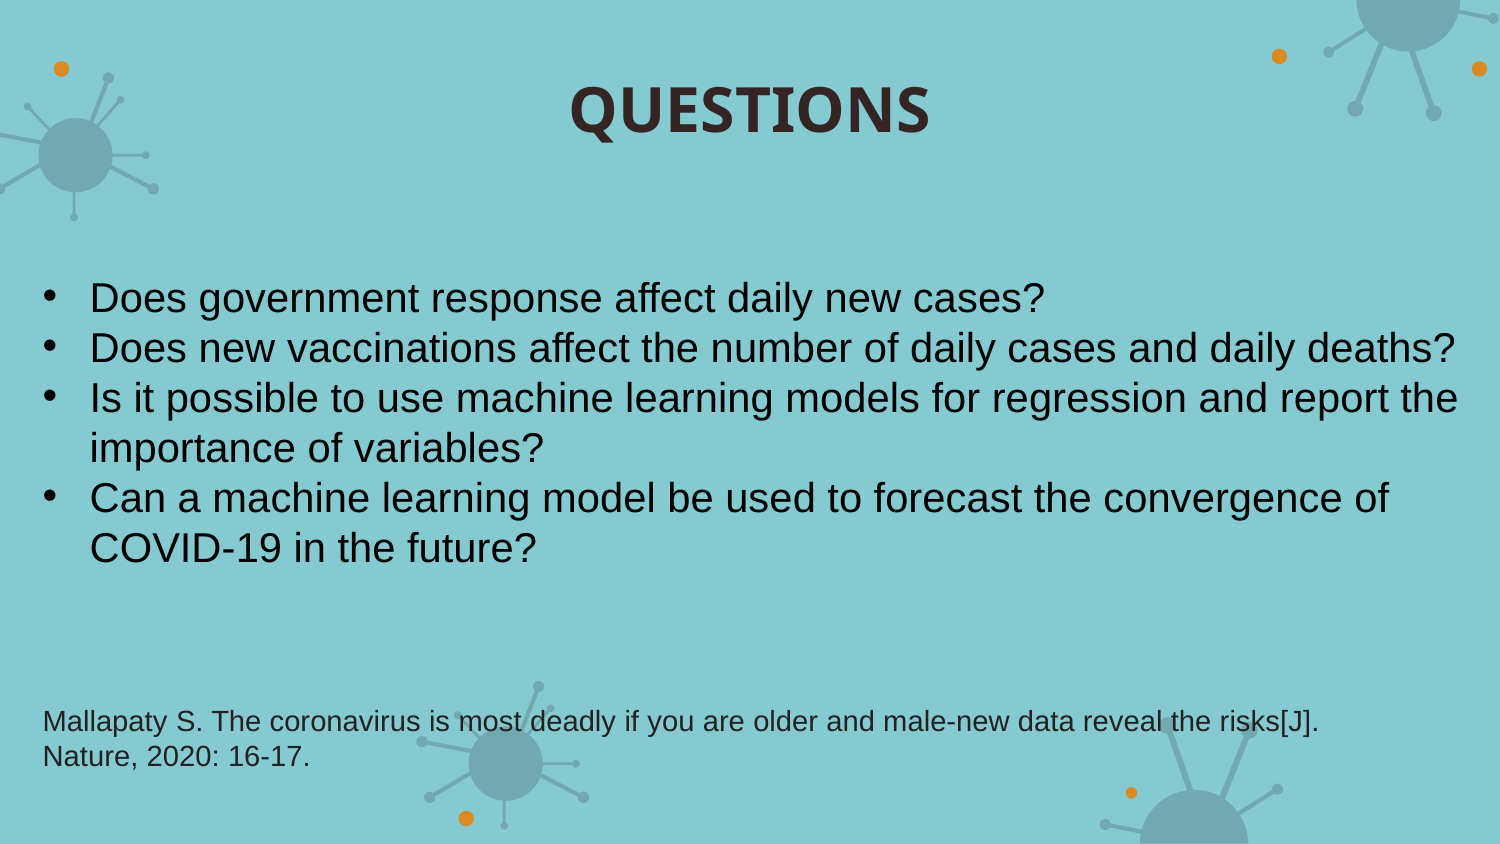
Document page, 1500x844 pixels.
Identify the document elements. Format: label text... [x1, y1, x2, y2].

text_box Does government response affect daily new cases? Does new vaccinations affect the number of daily cases and daily deaths? Is it possible to use machine learning models for regression and report the importance of variables? Can a machine learning model be used to forecast the convergence of COVID-19 in the future? [27, 263, 1500, 578]
title QUESTIONS [116, 55, 1383, 150]
text_box Mallapaty S. The coronavirus is most deadly if you are older and male-new data reveal the risks[J]. Nature, 2020: 16-17. [27, 695, 1438, 780]
